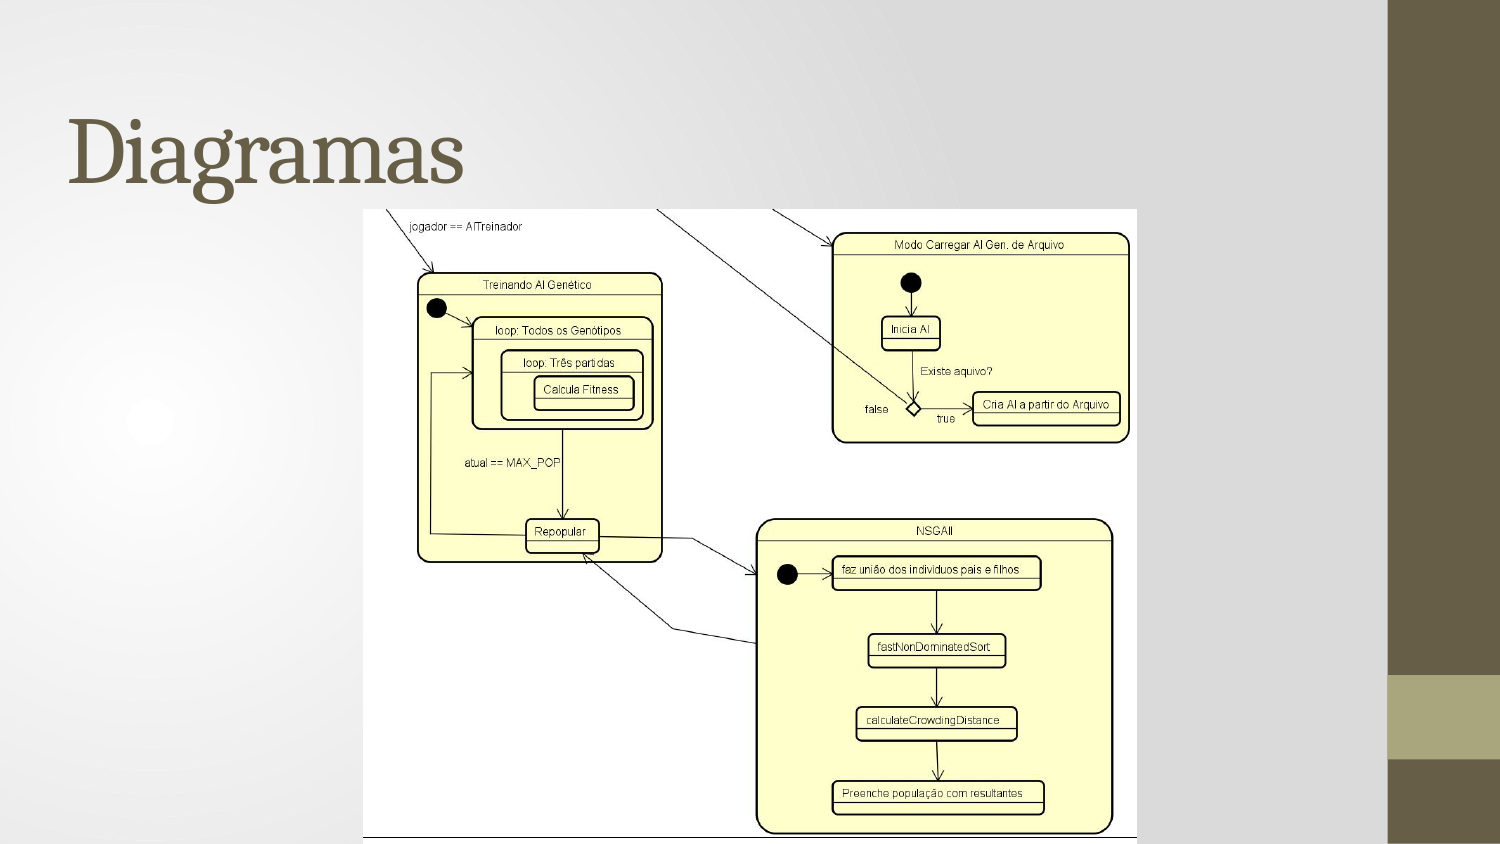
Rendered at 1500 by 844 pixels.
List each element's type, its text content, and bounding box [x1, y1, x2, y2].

picture [362, 208, 1138, 844]
title Diagramas [51, 72, 1449, 167]
